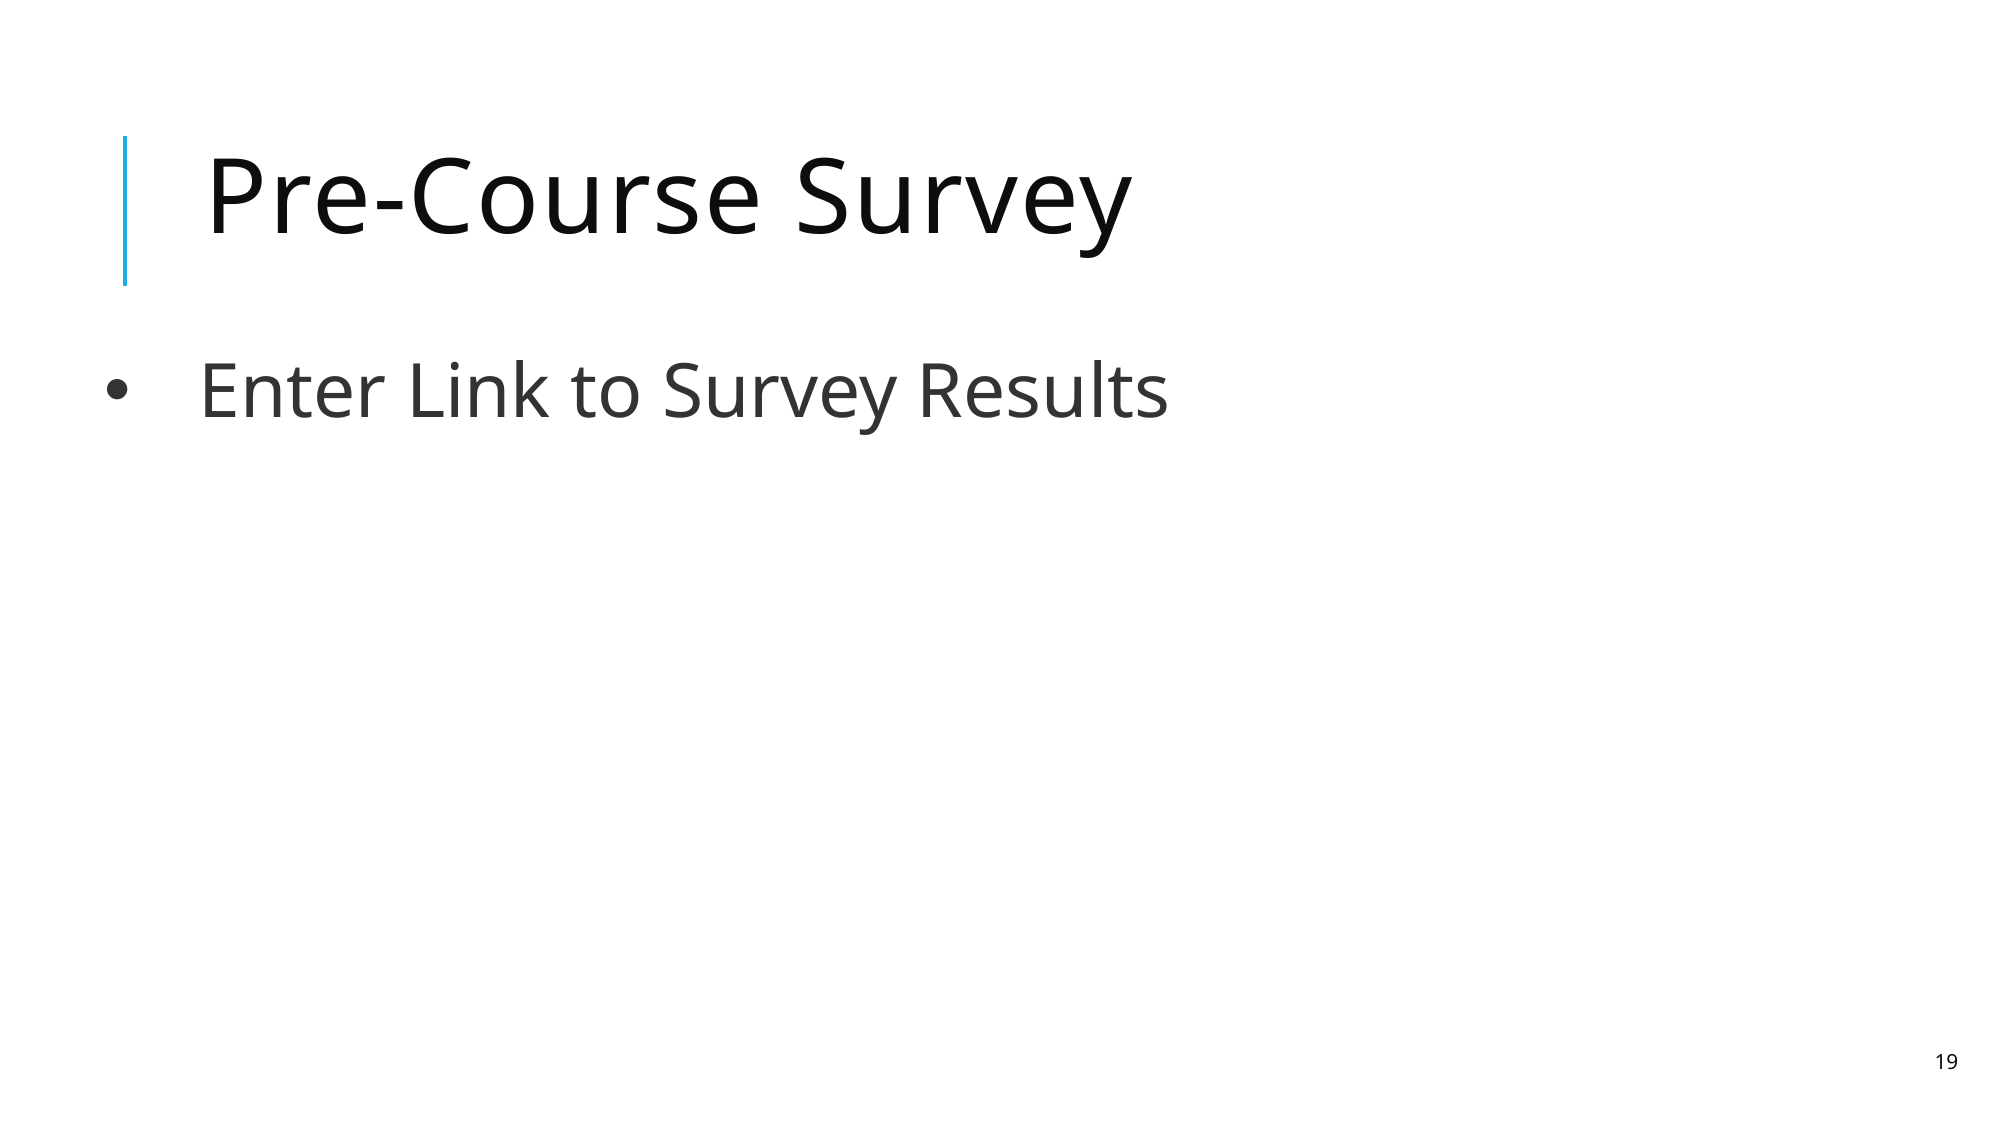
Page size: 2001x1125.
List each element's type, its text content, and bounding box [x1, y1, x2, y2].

title Pre-Course Survey [184, 133, 1932, 260]
slide_number 19 [1853, 1019, 1974, 1106]
list Enter Link to Survey Results [68, 332, 1932, 995]
